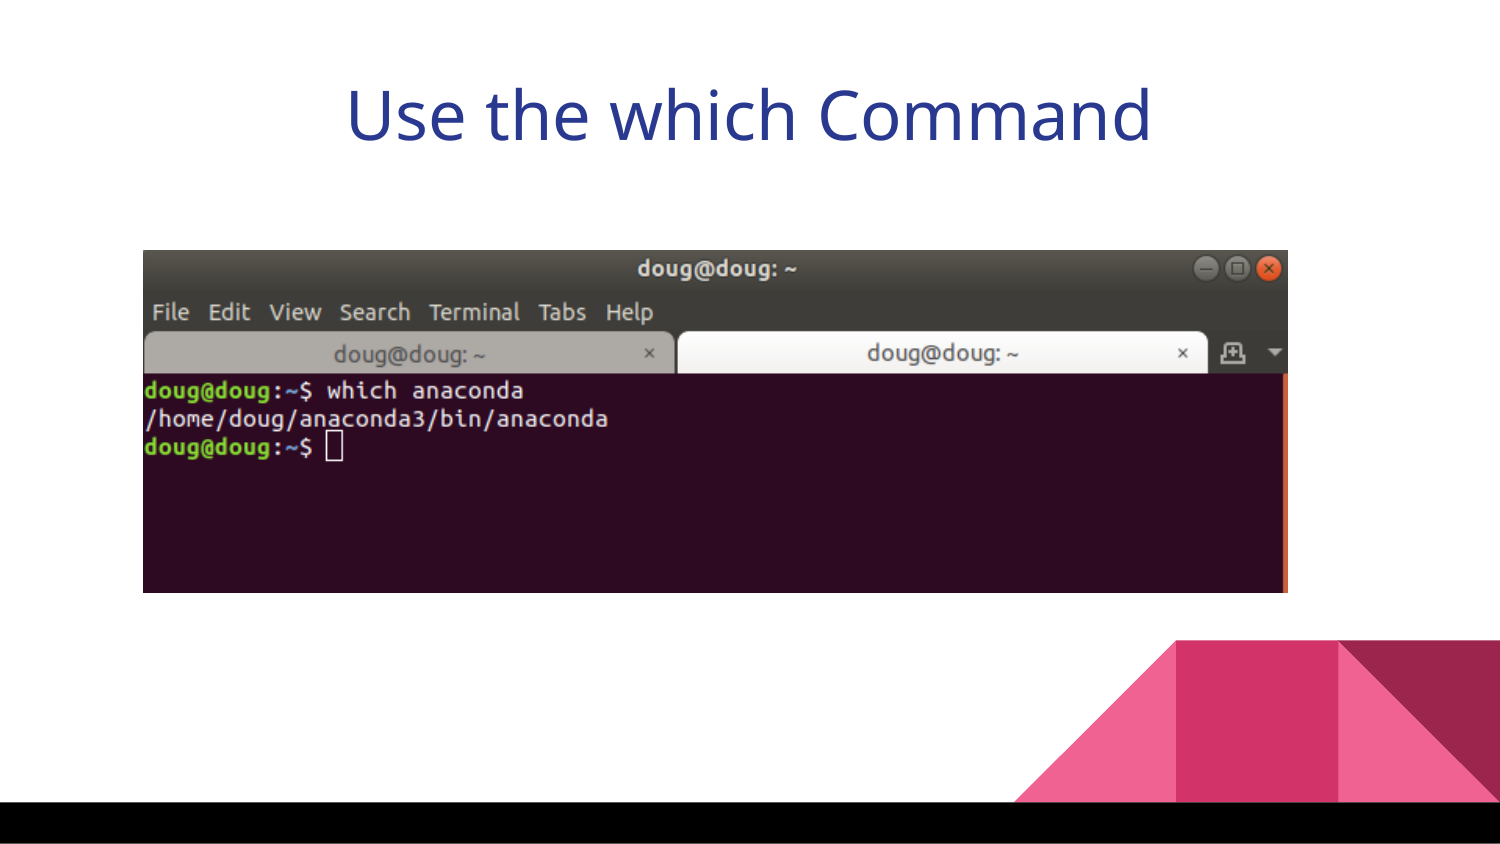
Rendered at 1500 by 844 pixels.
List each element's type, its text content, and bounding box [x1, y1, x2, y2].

text_box Use the which Command [51, 56, 1449, 167]
text_box [51, 201, 1449, 750]
picture [143, 250, 1288, 594]
